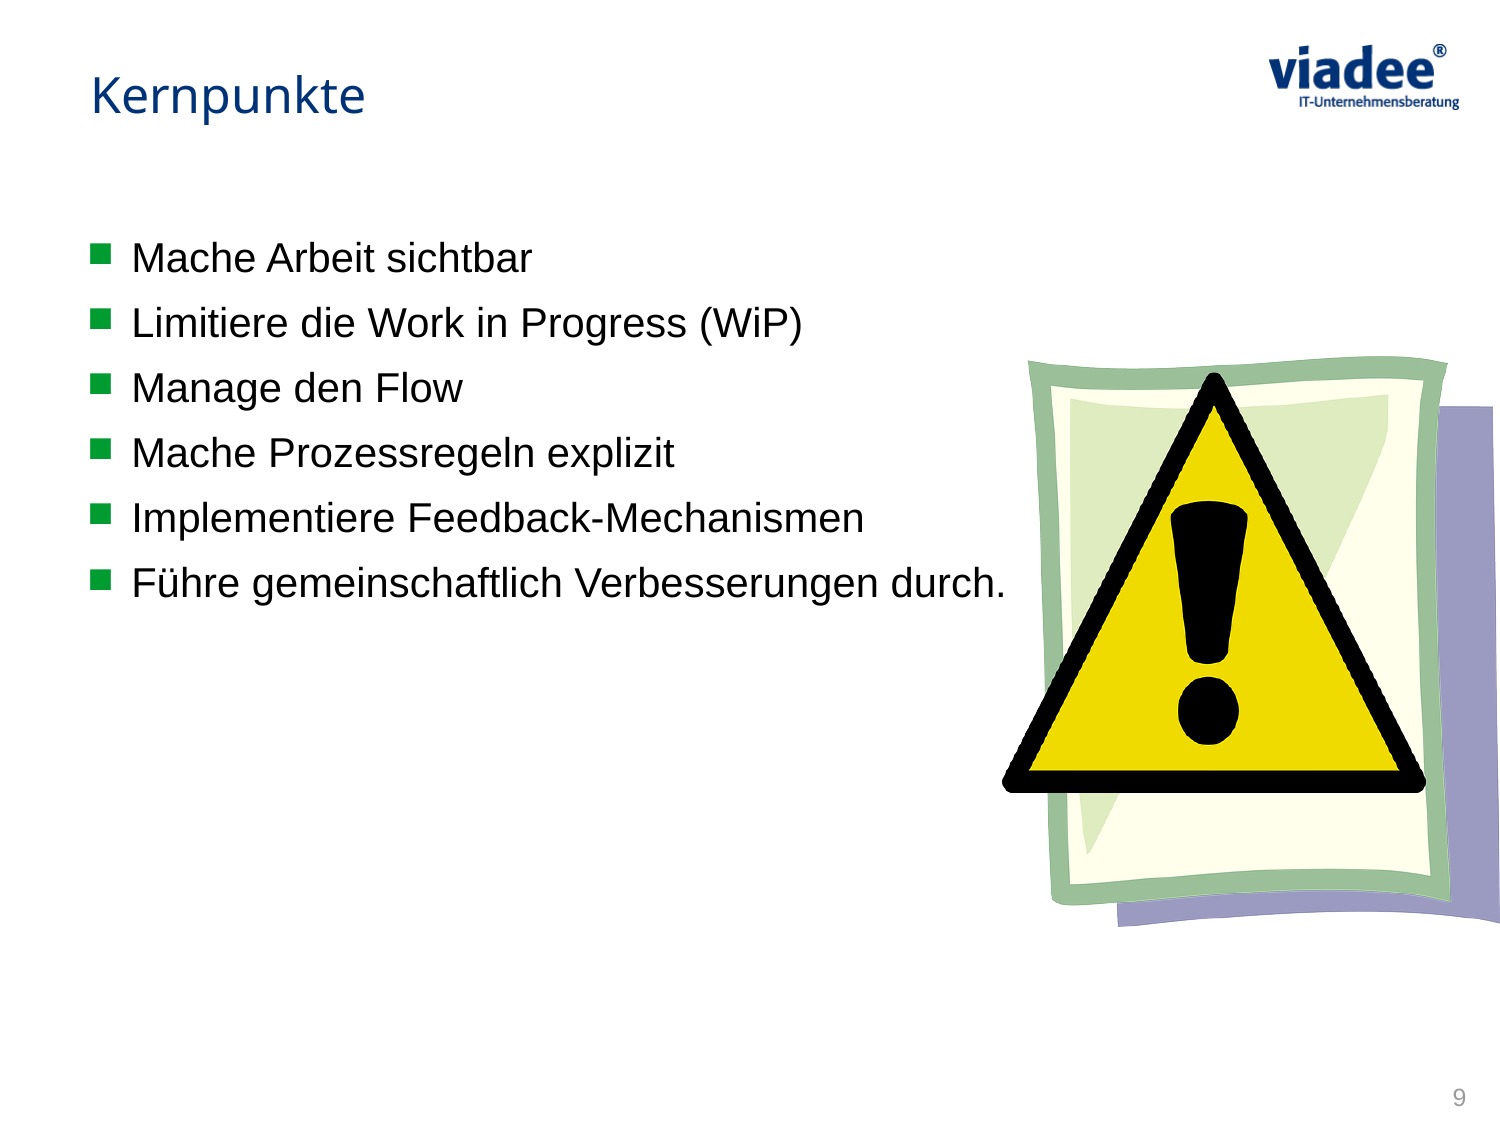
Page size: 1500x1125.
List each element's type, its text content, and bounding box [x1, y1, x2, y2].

slide_number 9 [1355, 1068, 1482, 1124]
title Kernpunkte [75, 63, 1174, 182]
picture [1269, 44, 1459, 110]
picture [1001, 356, 1500, 927]
list Mache Arbeit sichtbar Limitiere die Work in Progress (WiP) Manage den Flow Mache Prozessregeln explizit Implementiere Feedback-Mechanismen Führe gemeinschaftlich Verbesserungen durch. [75, 208, 1459, 1005]
